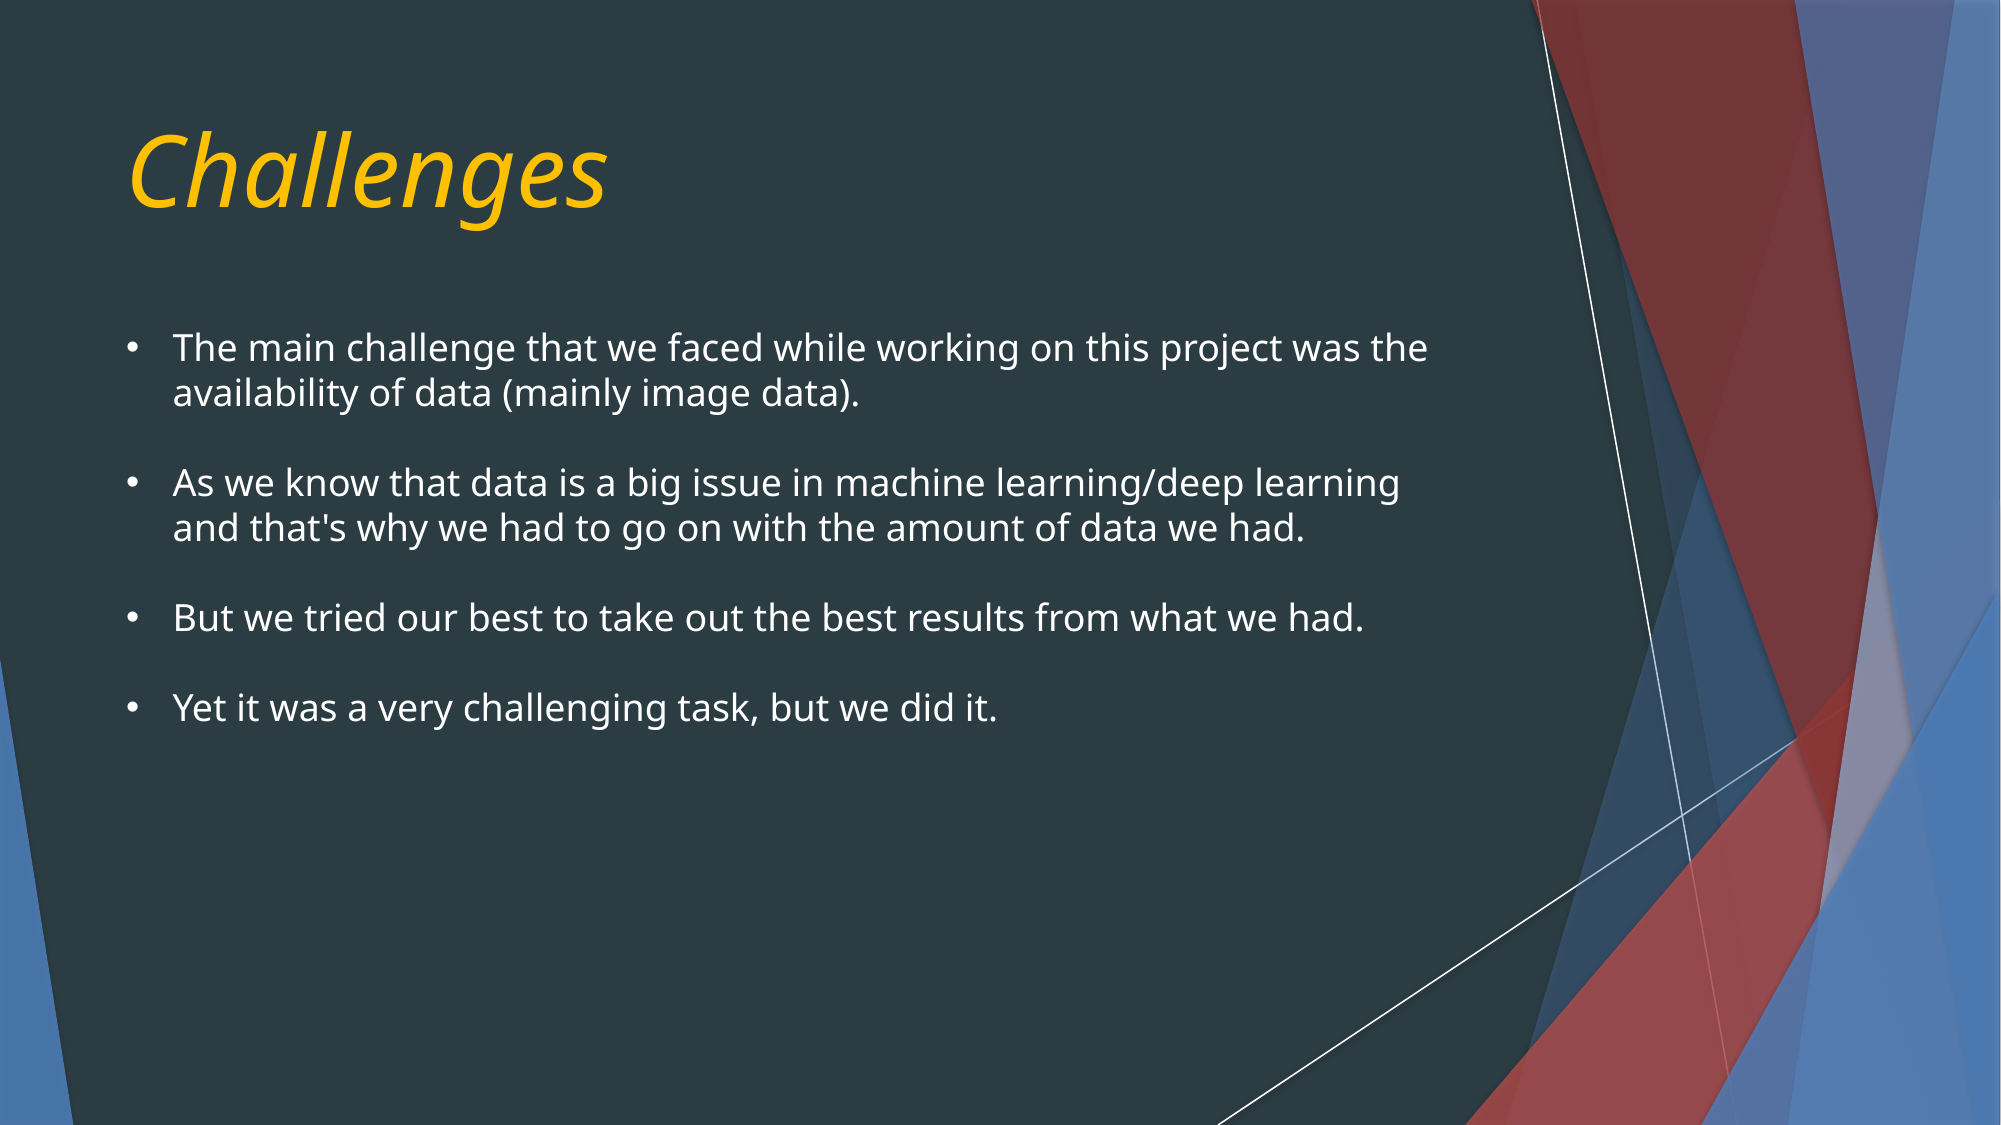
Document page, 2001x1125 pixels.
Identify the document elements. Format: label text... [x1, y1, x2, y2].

text_box Challenges [111, 99, 1522, 317]
text_box The main challenge that we faced while working on this project was the availability of data (mainly image data). As we know that data is a big issue in machine learning/deep learning and that's why we had to go on with the amount of data we had. But we tried our best to take out the best results from what we had. Yet it was a very challenging task, but we did it. [111, 316, 1463, 872]
